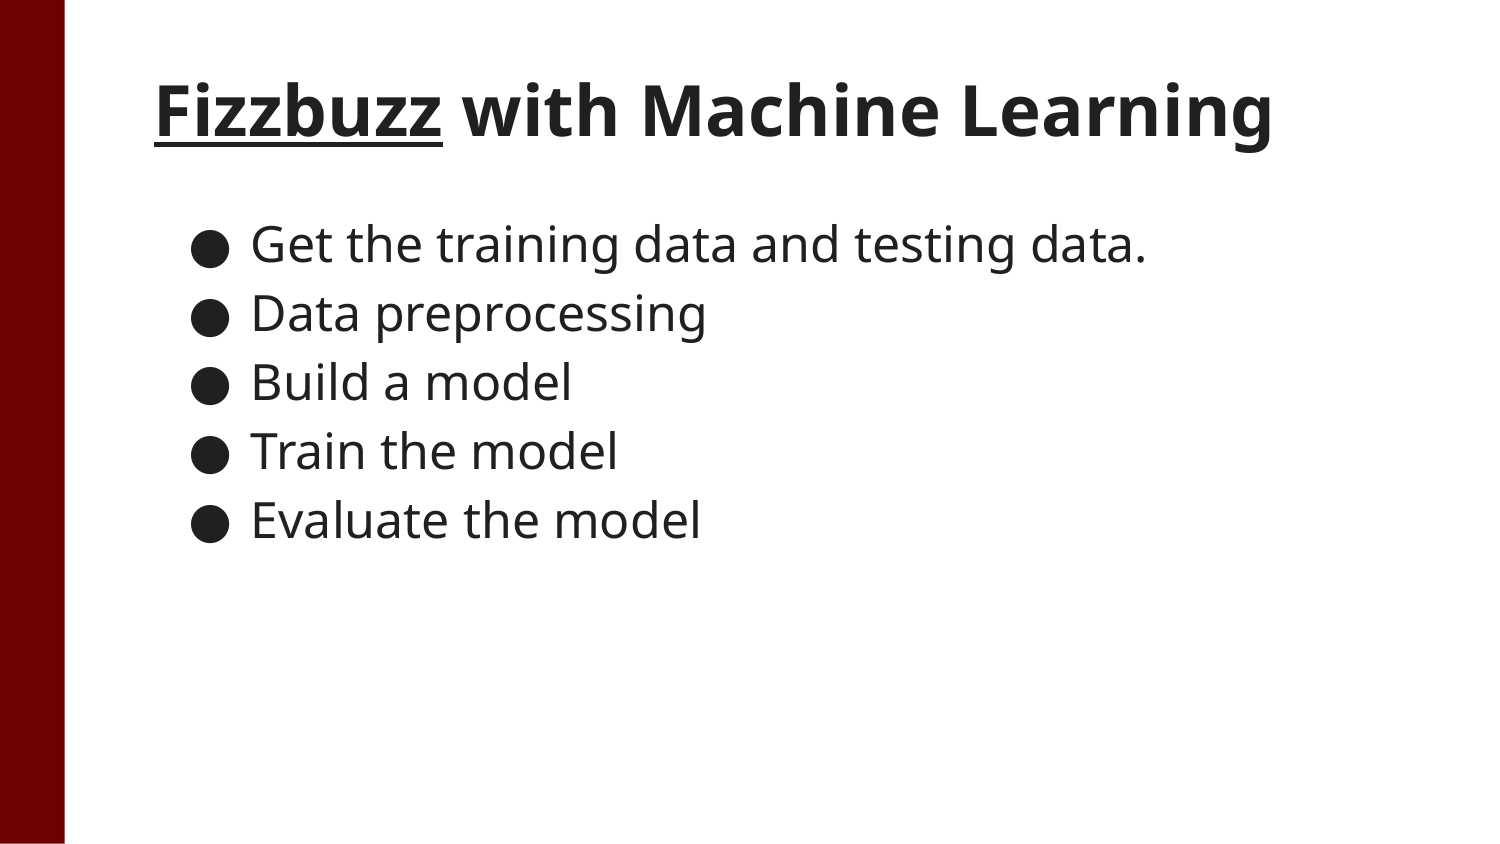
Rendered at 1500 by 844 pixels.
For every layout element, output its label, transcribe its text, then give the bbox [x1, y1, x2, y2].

text_box [0, 0, 65, 844]
title Fizzbuzz with Machine Learning [138, 26, 1414, 166]
text_box Get the training data and testing data. Data preprocessing Build a model Train the model Evaluate the model [160, 188, 1414, 804]
